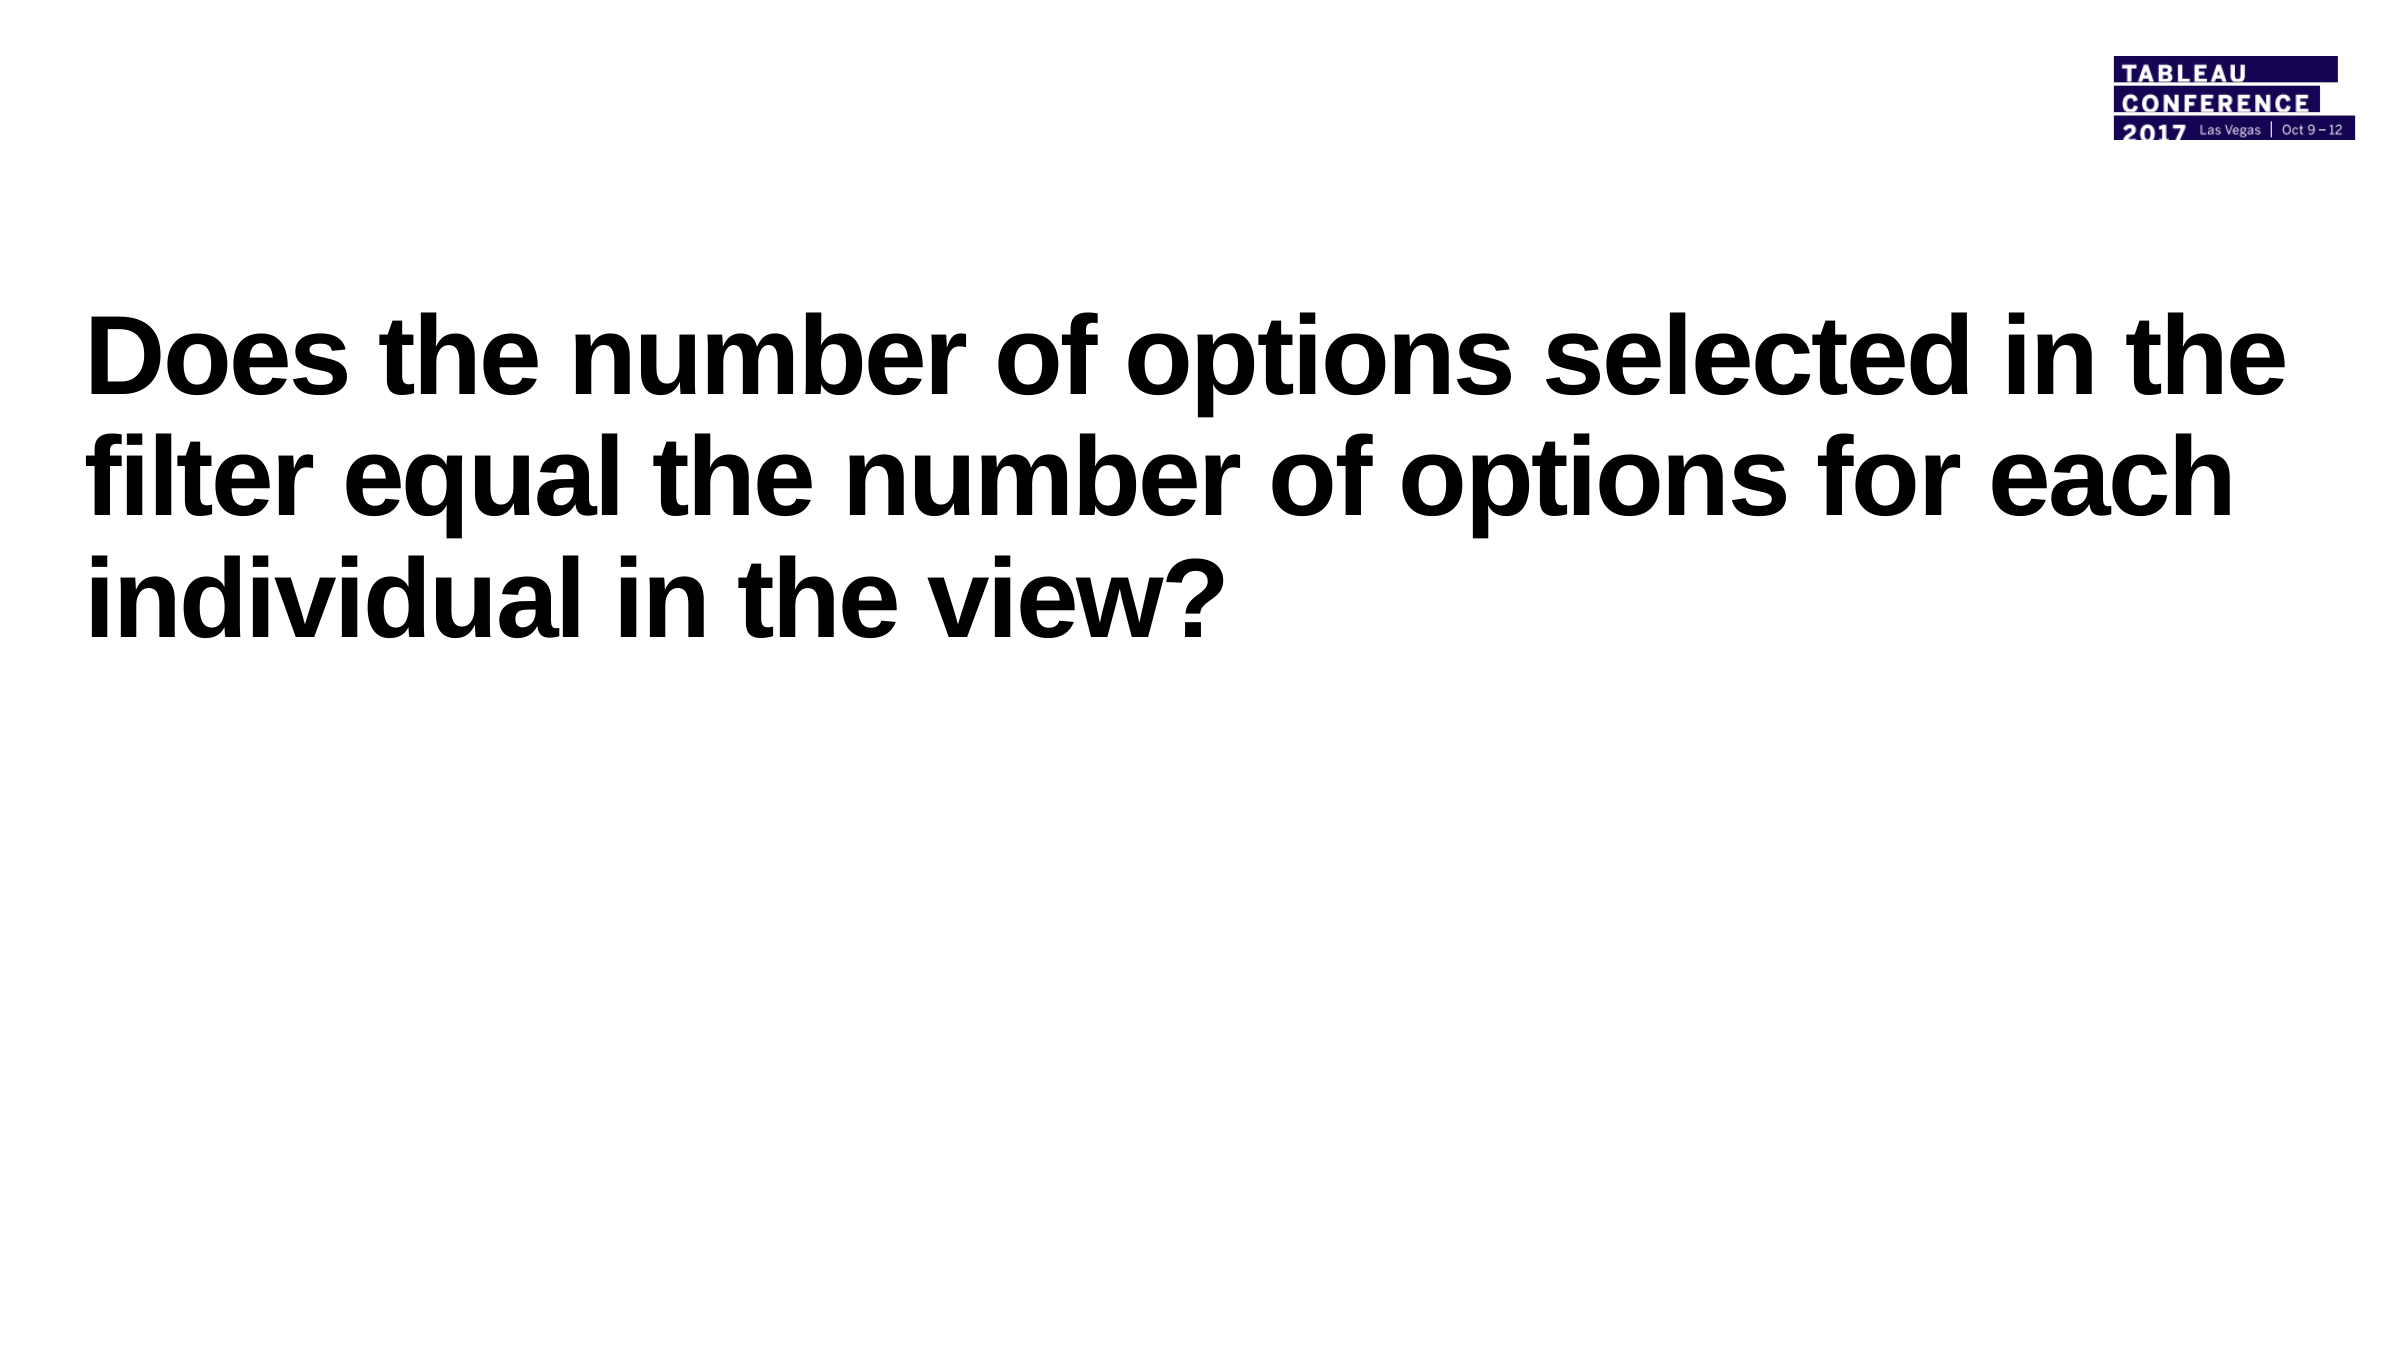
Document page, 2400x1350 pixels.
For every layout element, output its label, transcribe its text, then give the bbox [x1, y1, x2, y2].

title Does the number of options selected in the filter equal the number of options for each individual in the view? [60, 281, 2355, 460]
